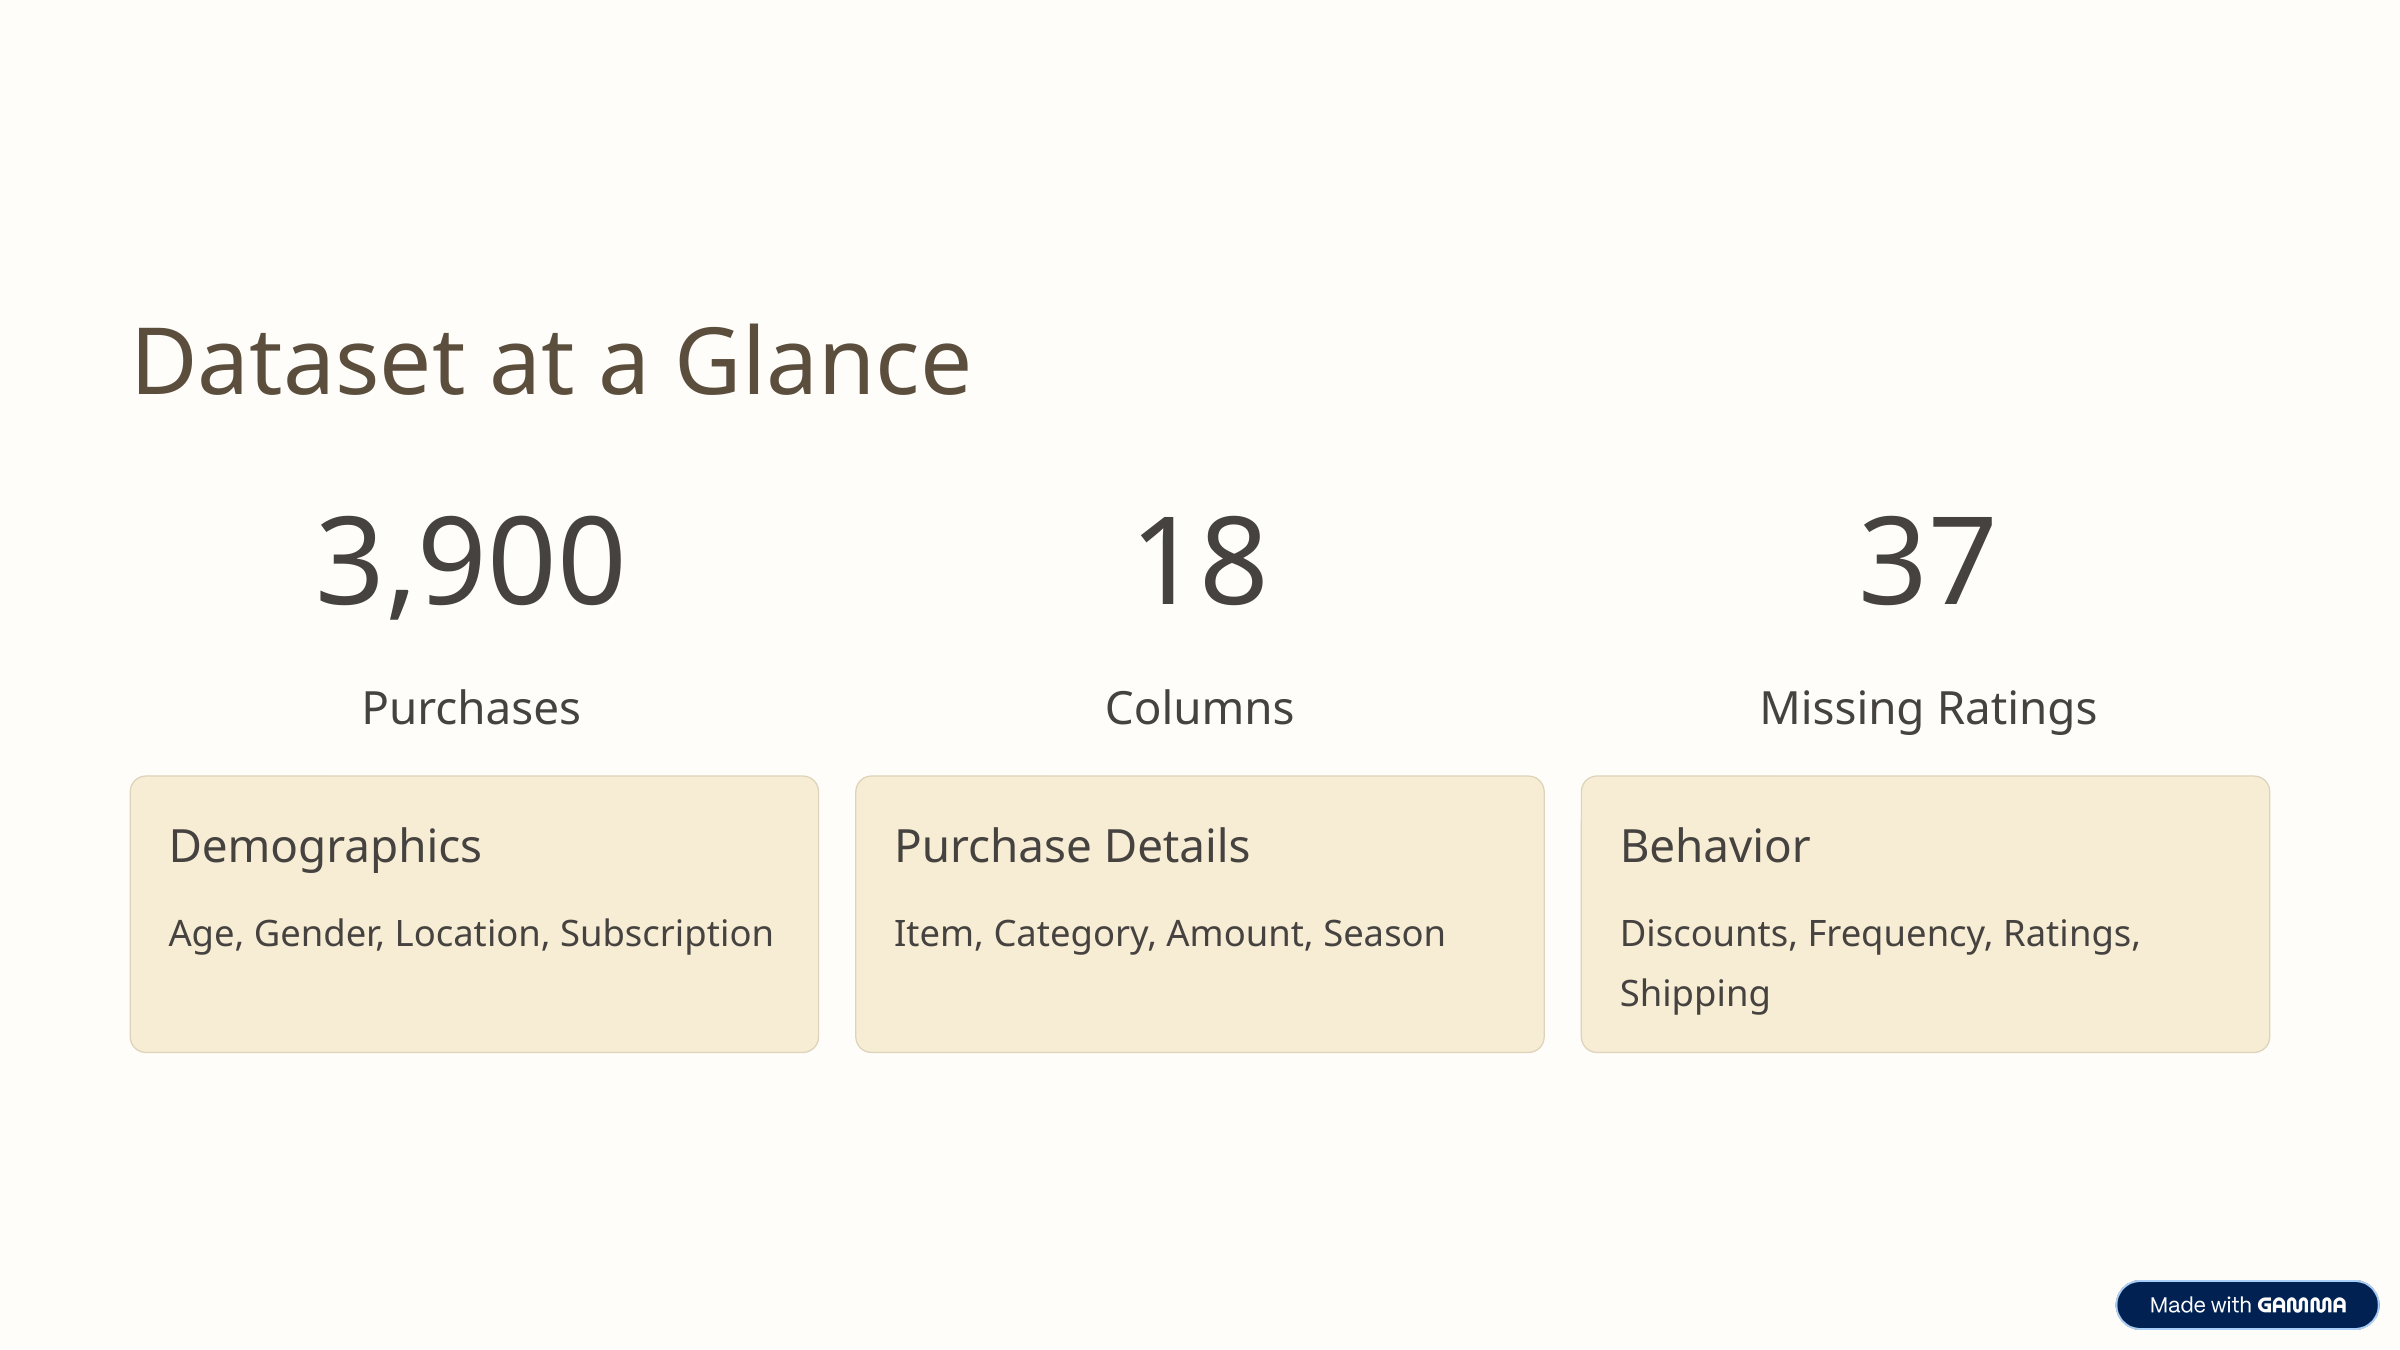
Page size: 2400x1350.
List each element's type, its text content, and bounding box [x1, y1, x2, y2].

text_box 3,900 [130, 506, 813, 630]
text_box Purchases [238, 676, 704, 735]
picture [2106, 1271, 2389, 1339]
text_box Purchase Details [894, 814, 1360, 873]
text_box Demographics [168, 814, 634, 873]
text_box Missing Ratings [1696, 676, 2162, 735]
text_box [1581, 775, 2270, 1053]
text_box Columns [967, 676, 1433, 735]
text_box Behavior [1619, 814, 2085, 873]
text_box 18 [858, 506, 1541, 630]
text_box 37 [1587, 506, 2270, 630]
text_box Dataset at a Glance [130, 297, 1061, 414]
text_box [855, 775, 1545, 1053]
text_box Discounts, Frequency, Ratings, Shipping [1619, 894, 2232, 1014]
text_box Age, Gender, Location, Subscription [168, 894, 781, 955]
text_box [130, 775, 819, 1053]
text_box Item, Category, Amount, Season [894, 894, 1506, 955]
